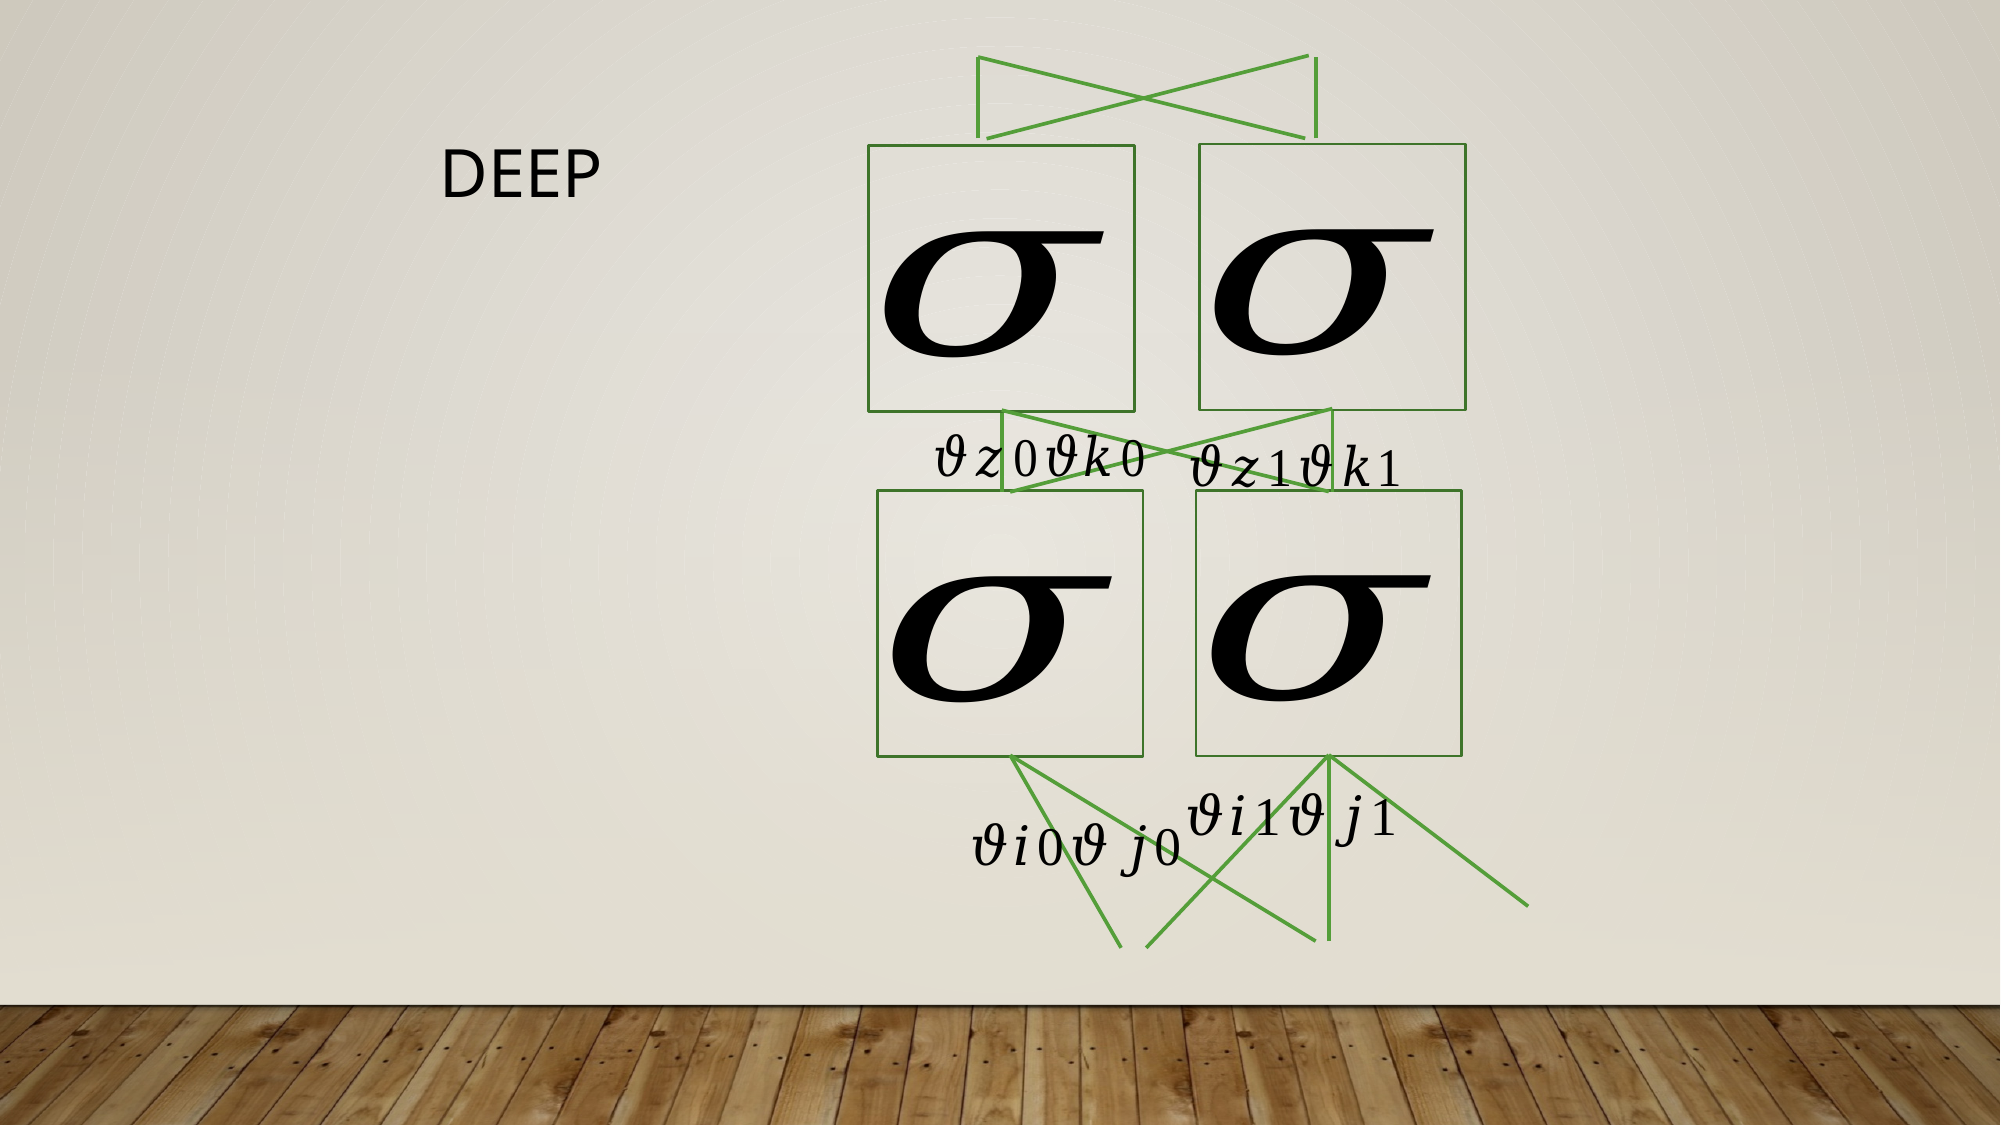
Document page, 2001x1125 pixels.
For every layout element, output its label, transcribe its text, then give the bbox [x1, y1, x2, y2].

title Deep [424, 132, 2000, 305]
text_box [1001, 409, 1330, 492]
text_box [1328, 754, 1529, 907]
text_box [986, 55, 1309, 139]
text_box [977, 56, 1306, 139]
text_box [1009, 754, 1316, 942]
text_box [1009, 942, 1122, 949]
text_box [1145, 754, 1330, 949]
picture [0, 1005, 2000, 1125]
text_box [1009, 408, 1333, 493]
